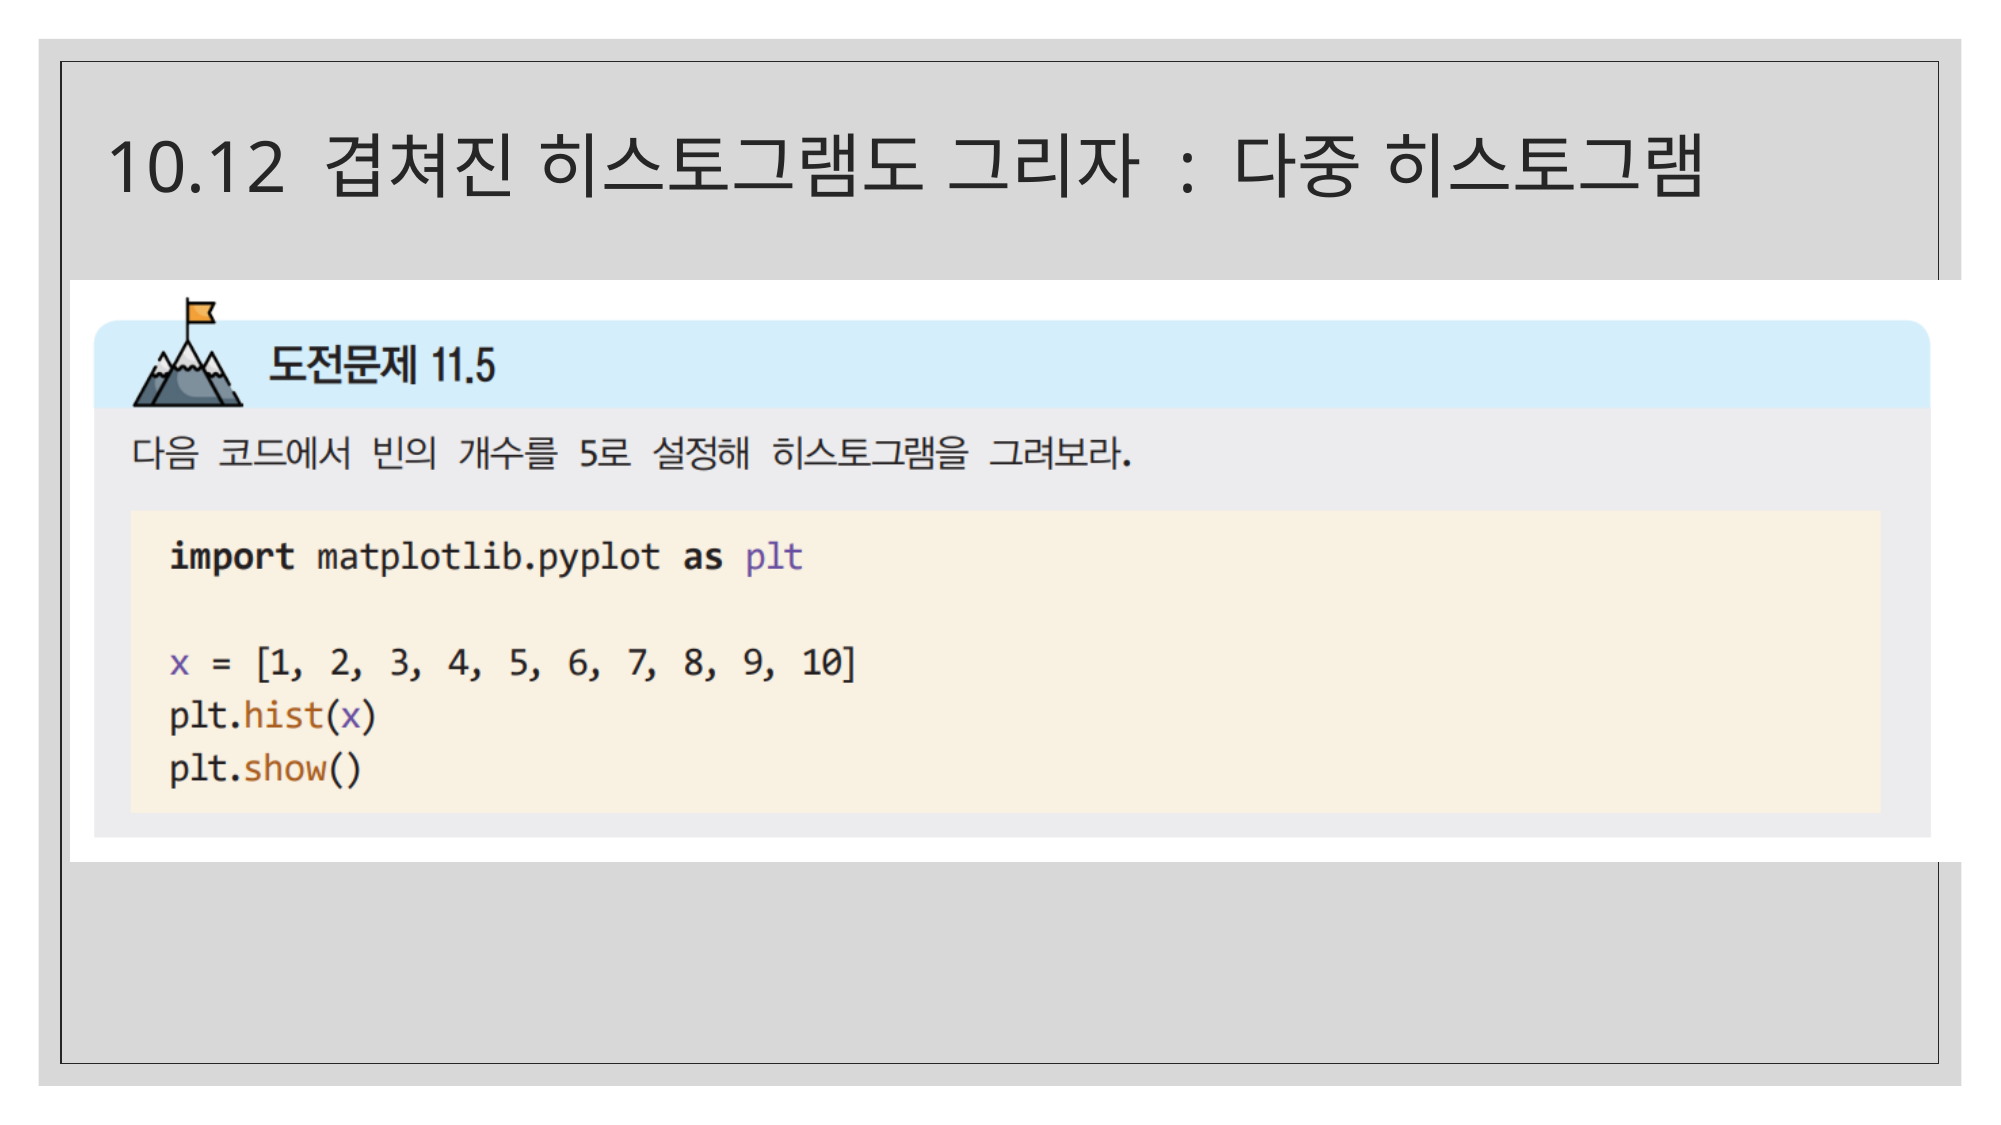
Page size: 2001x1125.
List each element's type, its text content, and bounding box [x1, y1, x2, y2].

title 10.12 겹쳐진 히스토그램도 그리자 : 다중 히스토그램 [90, 86, 1905, 253]
picture [70, 280, 1965, 863]
